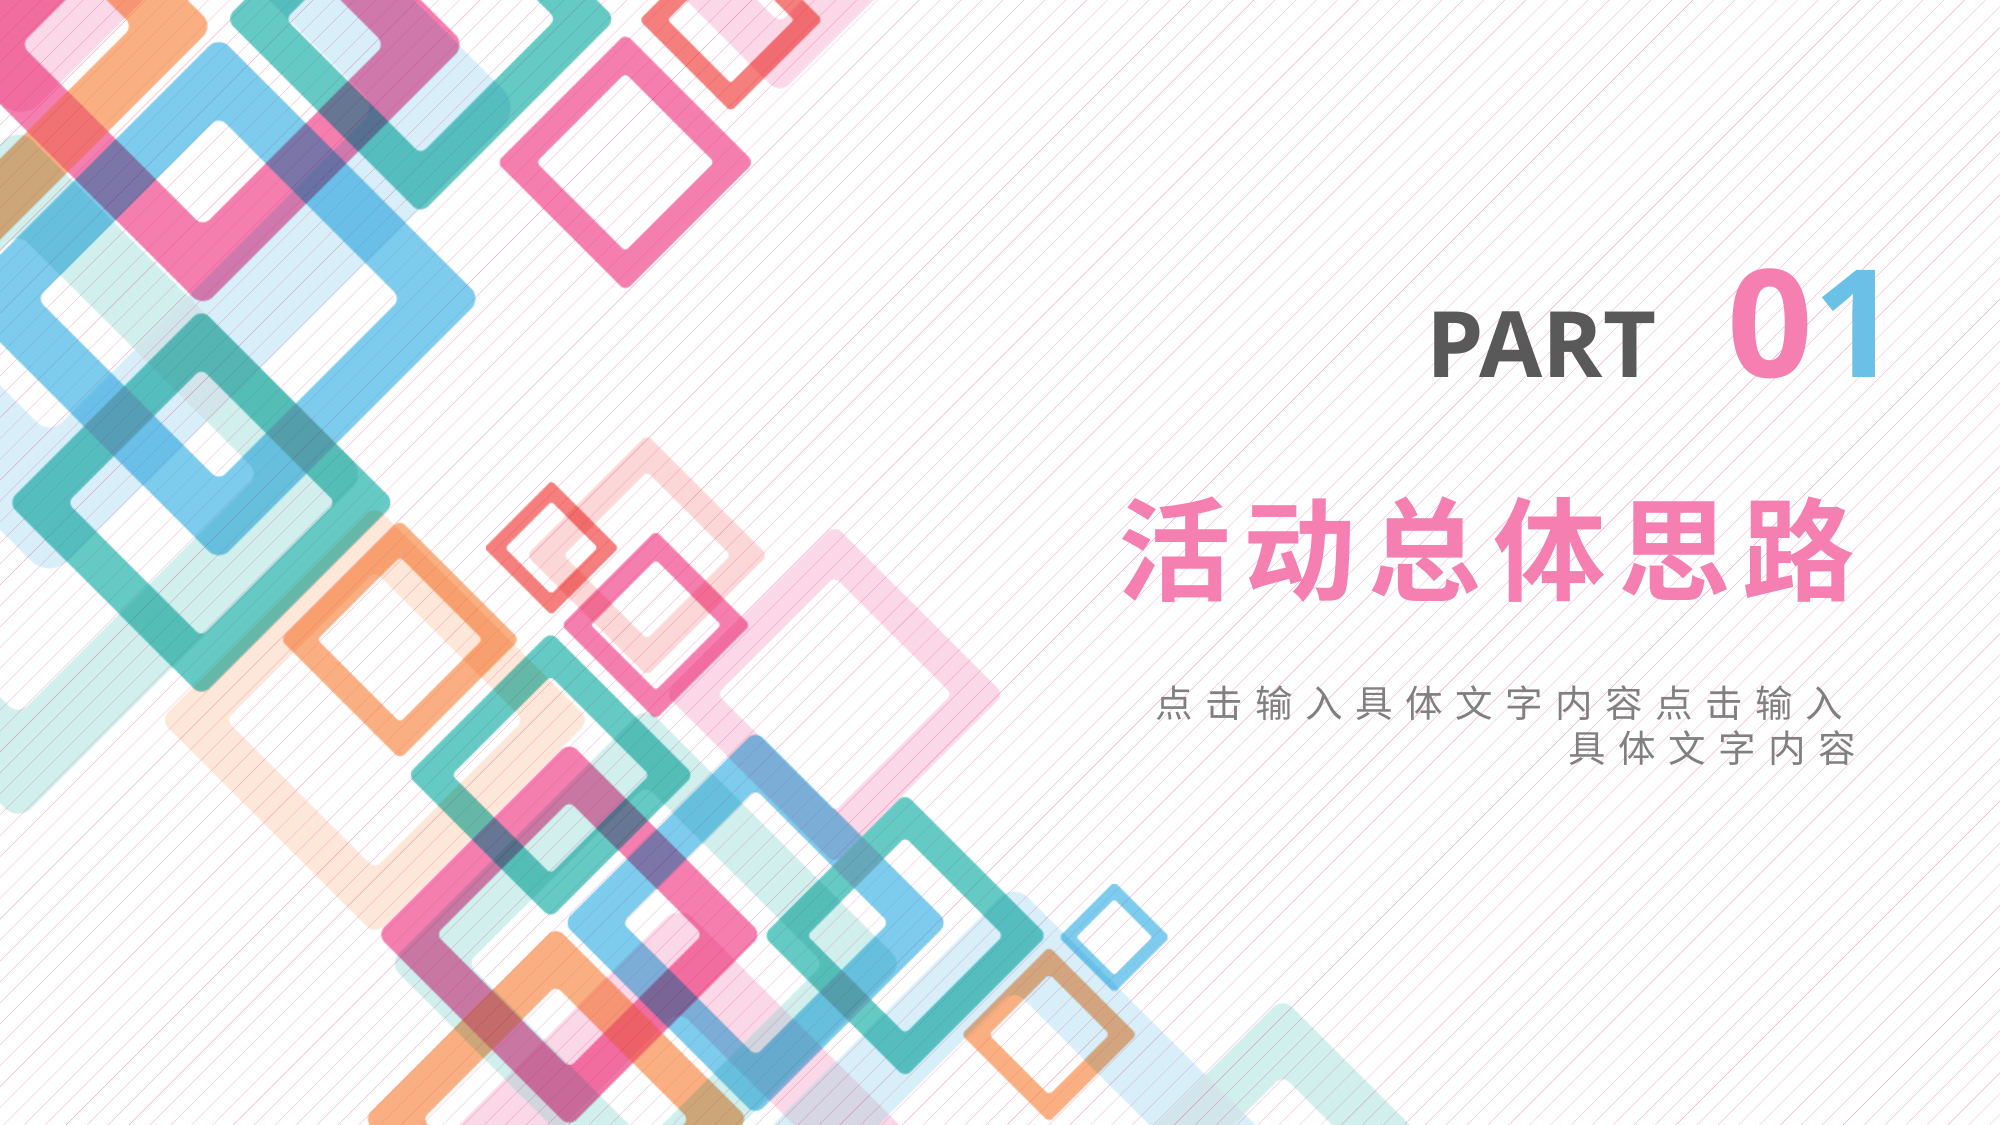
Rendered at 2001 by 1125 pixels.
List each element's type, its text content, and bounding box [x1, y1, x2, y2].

text_box PART 01 [1762, 219, 1915, 415]
text_box 点击输入具体文字内容点击输入具体文字内容 [1762, 680, 1857, 816]
text_box 活动总体思路 [1762, 480, 1857, 616]
picture [0, 0, 1757, 1125]
